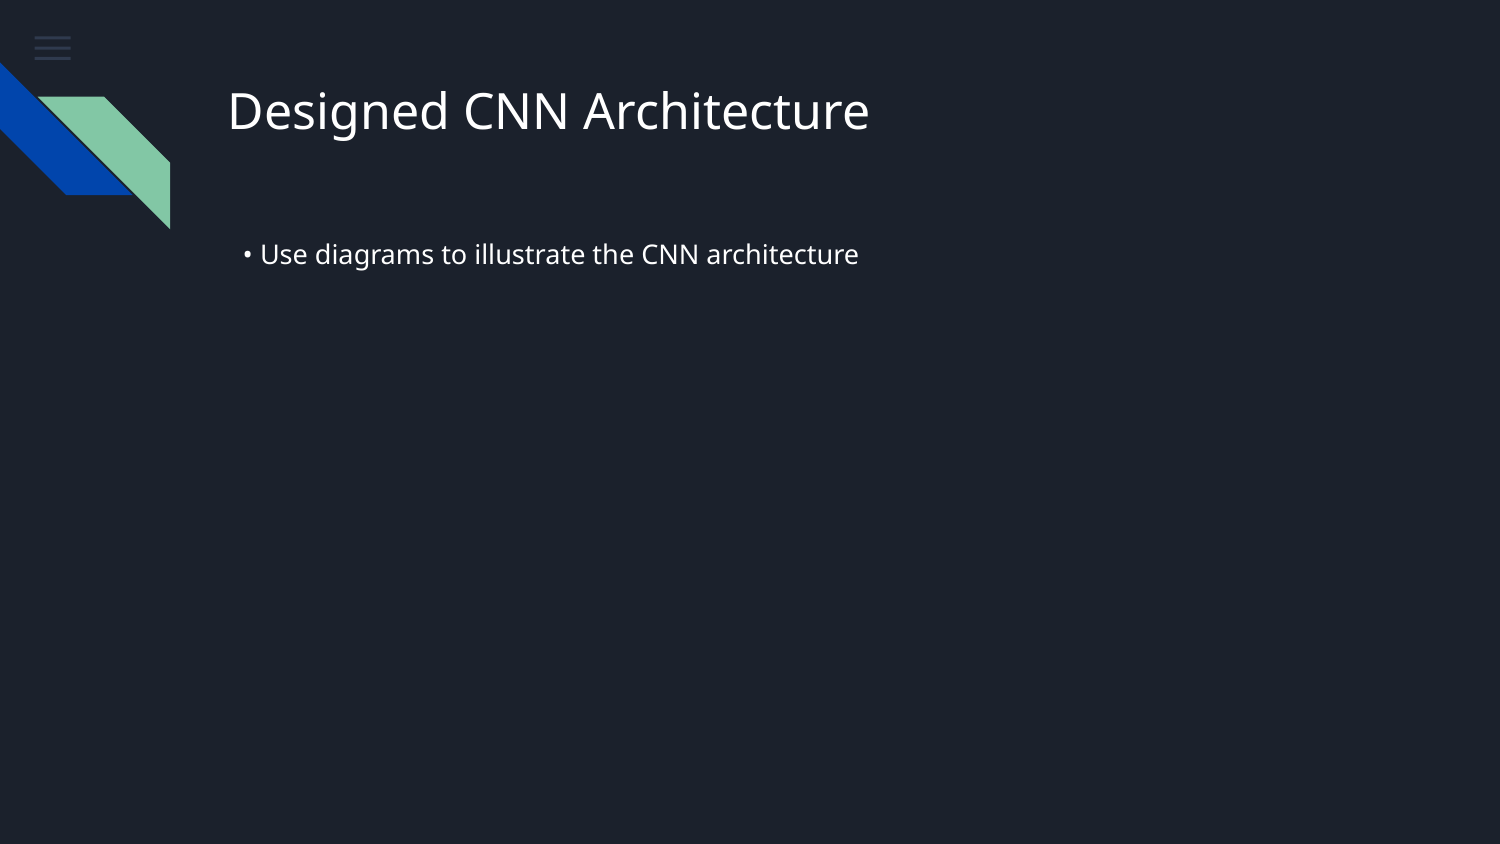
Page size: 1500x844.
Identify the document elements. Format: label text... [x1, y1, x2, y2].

text_box • Use diagrams to illustrate the CNN architecture [227, 222, 916, 386]
title Designed CNN Architecture [212, 64, 1368, 215]
